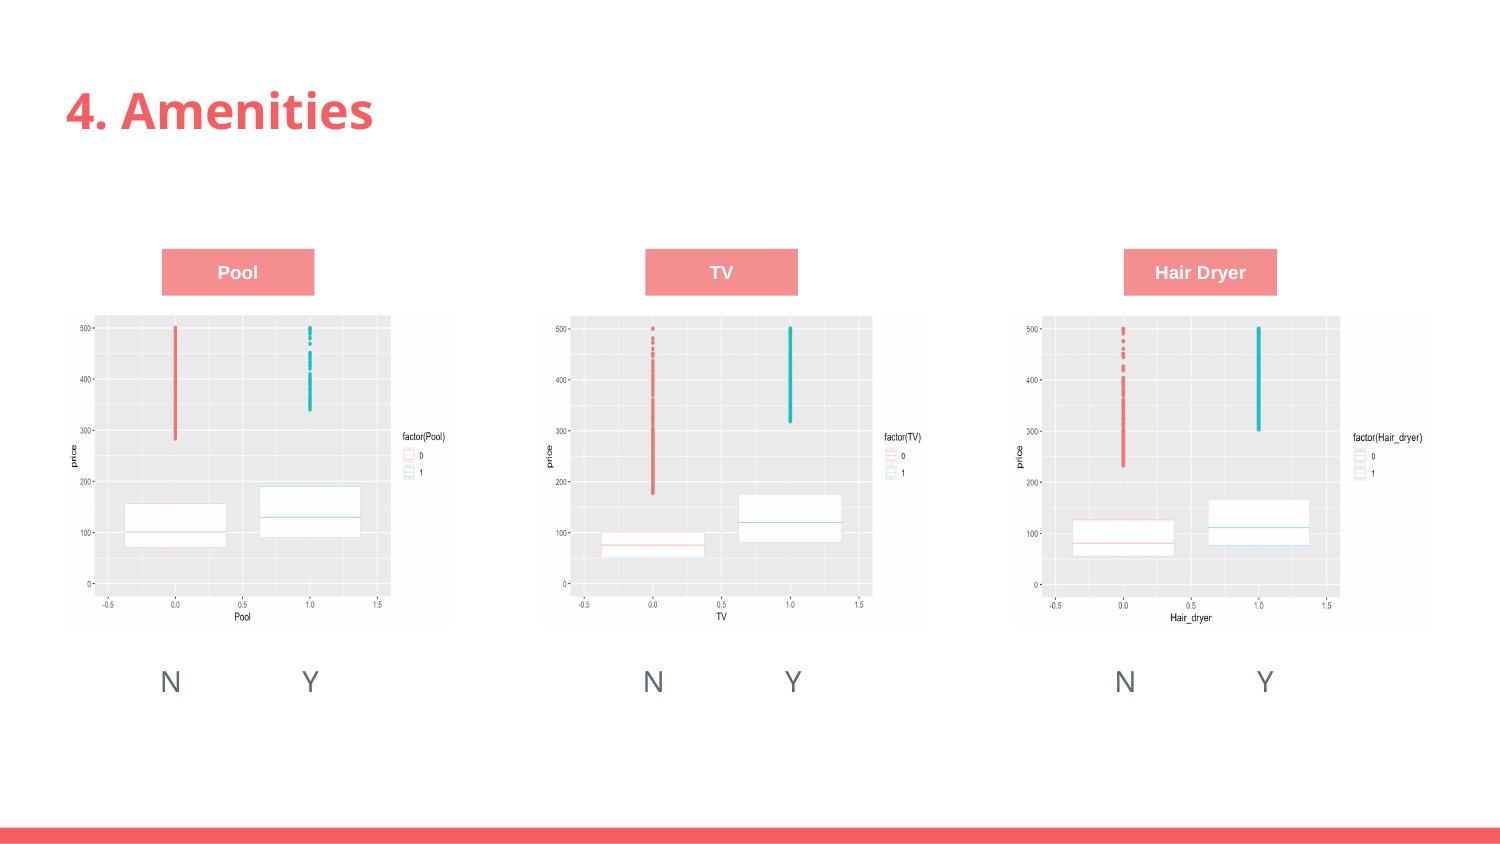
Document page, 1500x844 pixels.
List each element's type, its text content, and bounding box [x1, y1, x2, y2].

text_box N [144, 648, 189, 691]
text_box Y [770, 648, 815, 691]
text_box TV [645, 248, 798, 296]
text_box N [1099, 648, 1144, 691]
picture [1012, 310, 1431, 628]
text_box Pool [161, 248, 315, 296]
text_box Y [1241, 648, 1286, 691]
title 4. Amenities [51, 64, 1449, 167]
text_box Hair Dryer [1124, 248, 1277, 296]
text_box Y [287, 648, 332, 691]
picture [66, 310, 453, 628]
text_box N [627, 648, 672, 691]
picture [542, 311, 928, 628]
